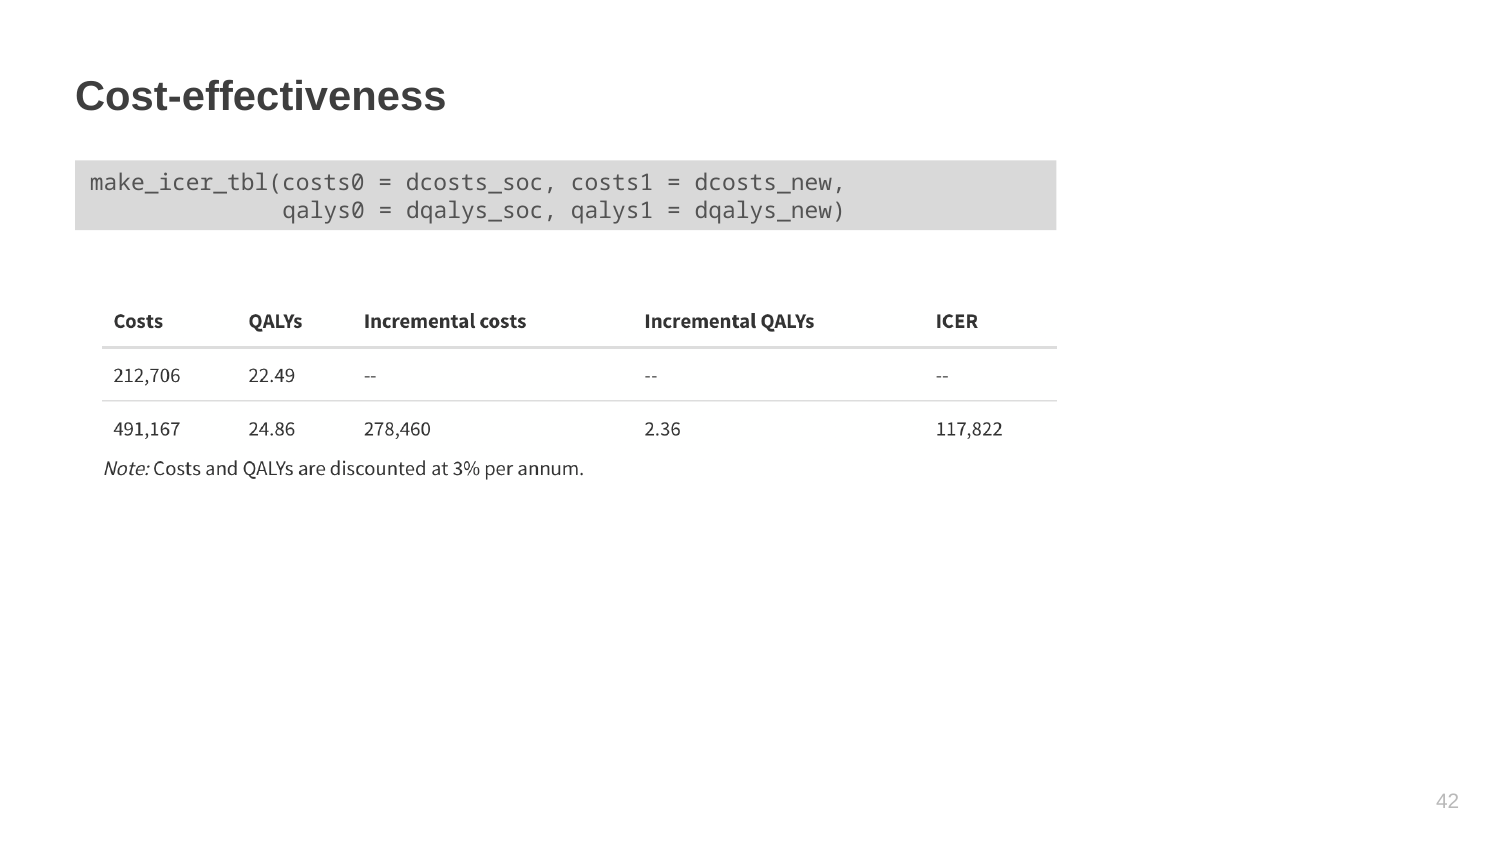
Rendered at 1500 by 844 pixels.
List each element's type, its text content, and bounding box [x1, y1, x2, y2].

picture [102, 297, 1057, 486]
slide_number 41 [1393, 777, 1475, 823]
title Cost-effectiveness [75, 0, 1325, 188]
text_box make_icer_tbl(costs0 = dcosts_soc, costs1 = dcosts_new, qalys0 = dqalys_soc, qalys1 = dqalys_new) [75, 160, 1057, 231]
